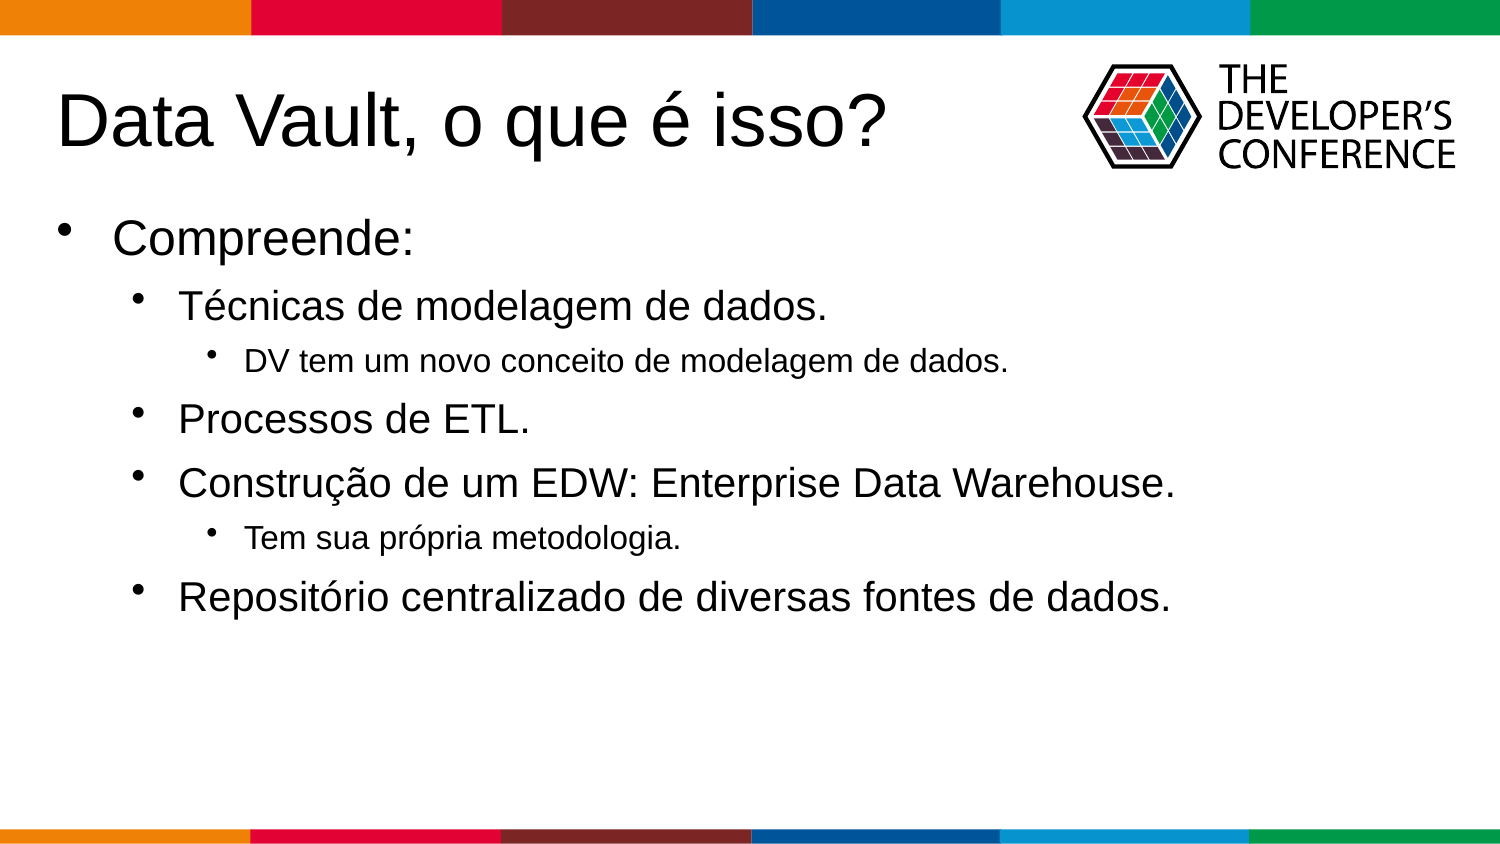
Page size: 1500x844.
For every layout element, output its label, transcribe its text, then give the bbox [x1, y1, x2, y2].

list Compreende: Técnicas de modelagem de dados. DV tem um novo conceito de modelagem de dados. Processos de ETL. Construção de um EDW: Enterprise Data Warehouse. Tem sua própria metodologia. Repositório centralizado de diversas fontes de dados. [41, 191, 1459, 750]
title Data Vault, o que é isso? [41, 59, 975, 174]
